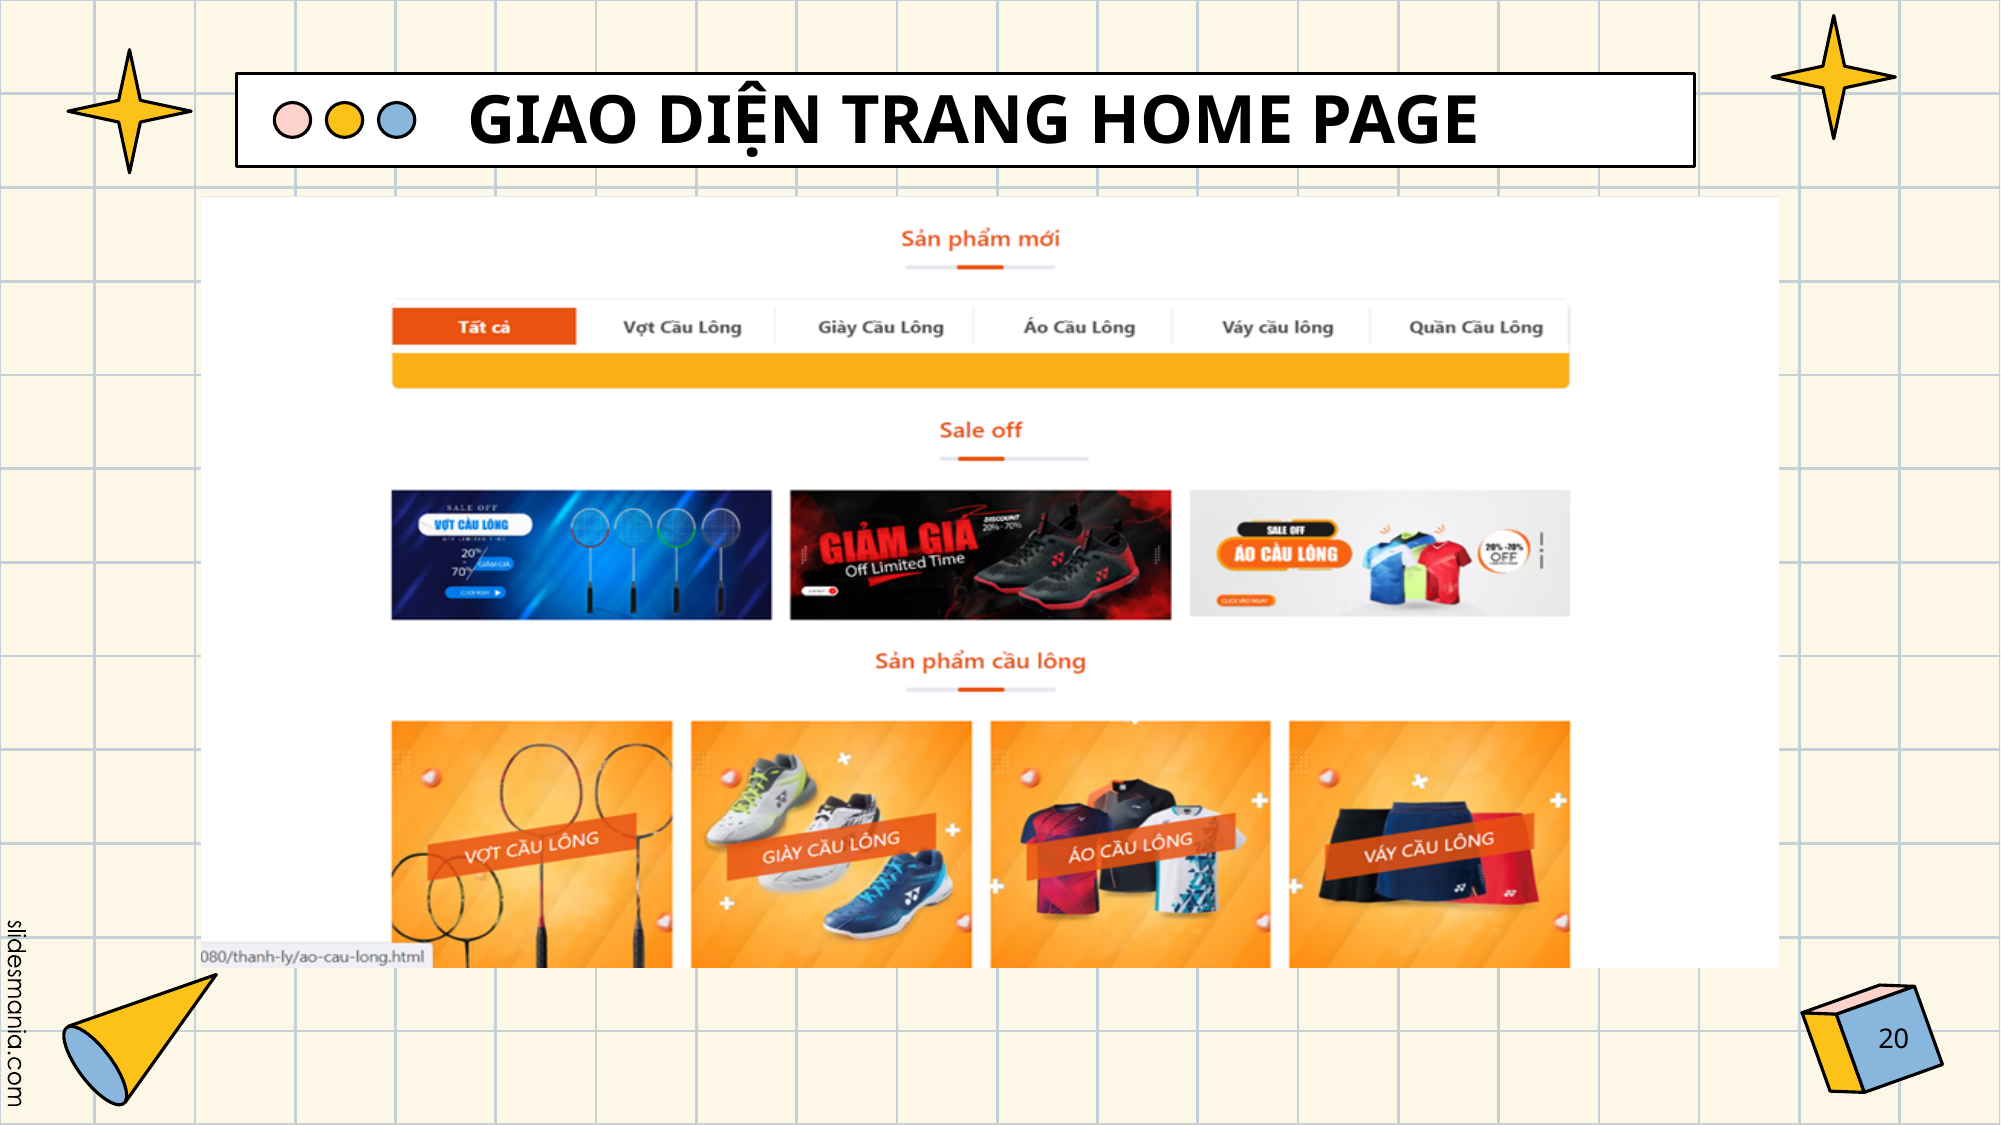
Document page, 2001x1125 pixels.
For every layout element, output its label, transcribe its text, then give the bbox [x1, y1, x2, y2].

slide_number 20 [1833, 996, 1954, 1083]
title GIAO DIỆN TRANG HOME PAGE [231, 56, 1717, 182]
picture [200, 196, 1779, 969]
